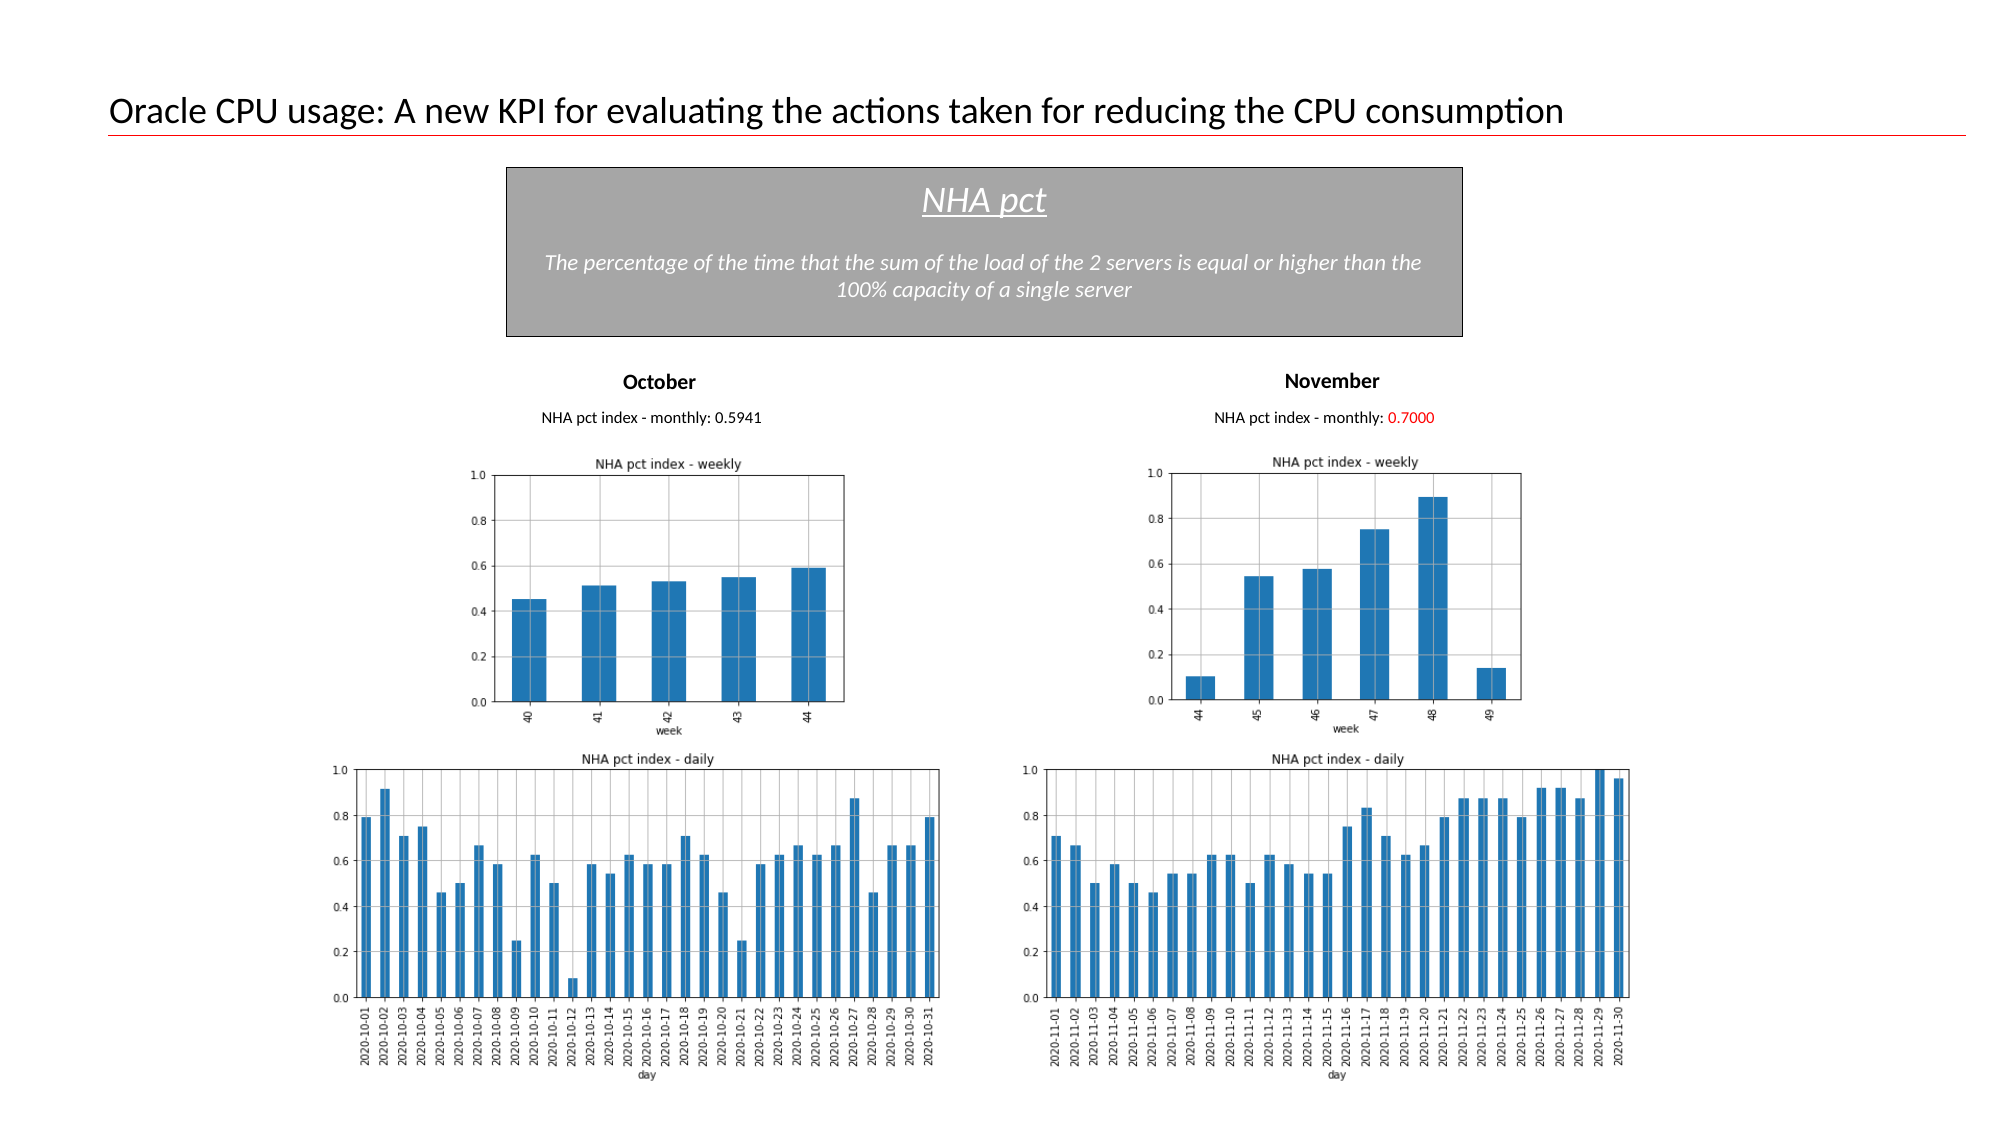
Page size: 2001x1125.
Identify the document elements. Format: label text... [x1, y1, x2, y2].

text_box NHA pct index - monthly: 0.5941 [526, 399, 793, 434]
text_box NHA pct index - monthly: 0.7000 [1199, 399, 1466, 434]
picture [325, 746, 949, 1087]
picture [1015, 746, 1639, 1087]
text_box October [608, 360, 712, 399]
text_box NHA pct The percentage of the time that the sum of the load of the 2 servers is equal or higher than the 100% capacity of a single server [506, 167, 1463, 337]
picture [463, 451, 854, 744]
picture [1140, 449, 1531, 742]
text_box Oracle CPU usage: A new KPI for evaluating the actions taken for reducing the CPU consumption [94, 78, 1677, 139]
text_box November [1270, 359, 1396, 399]
